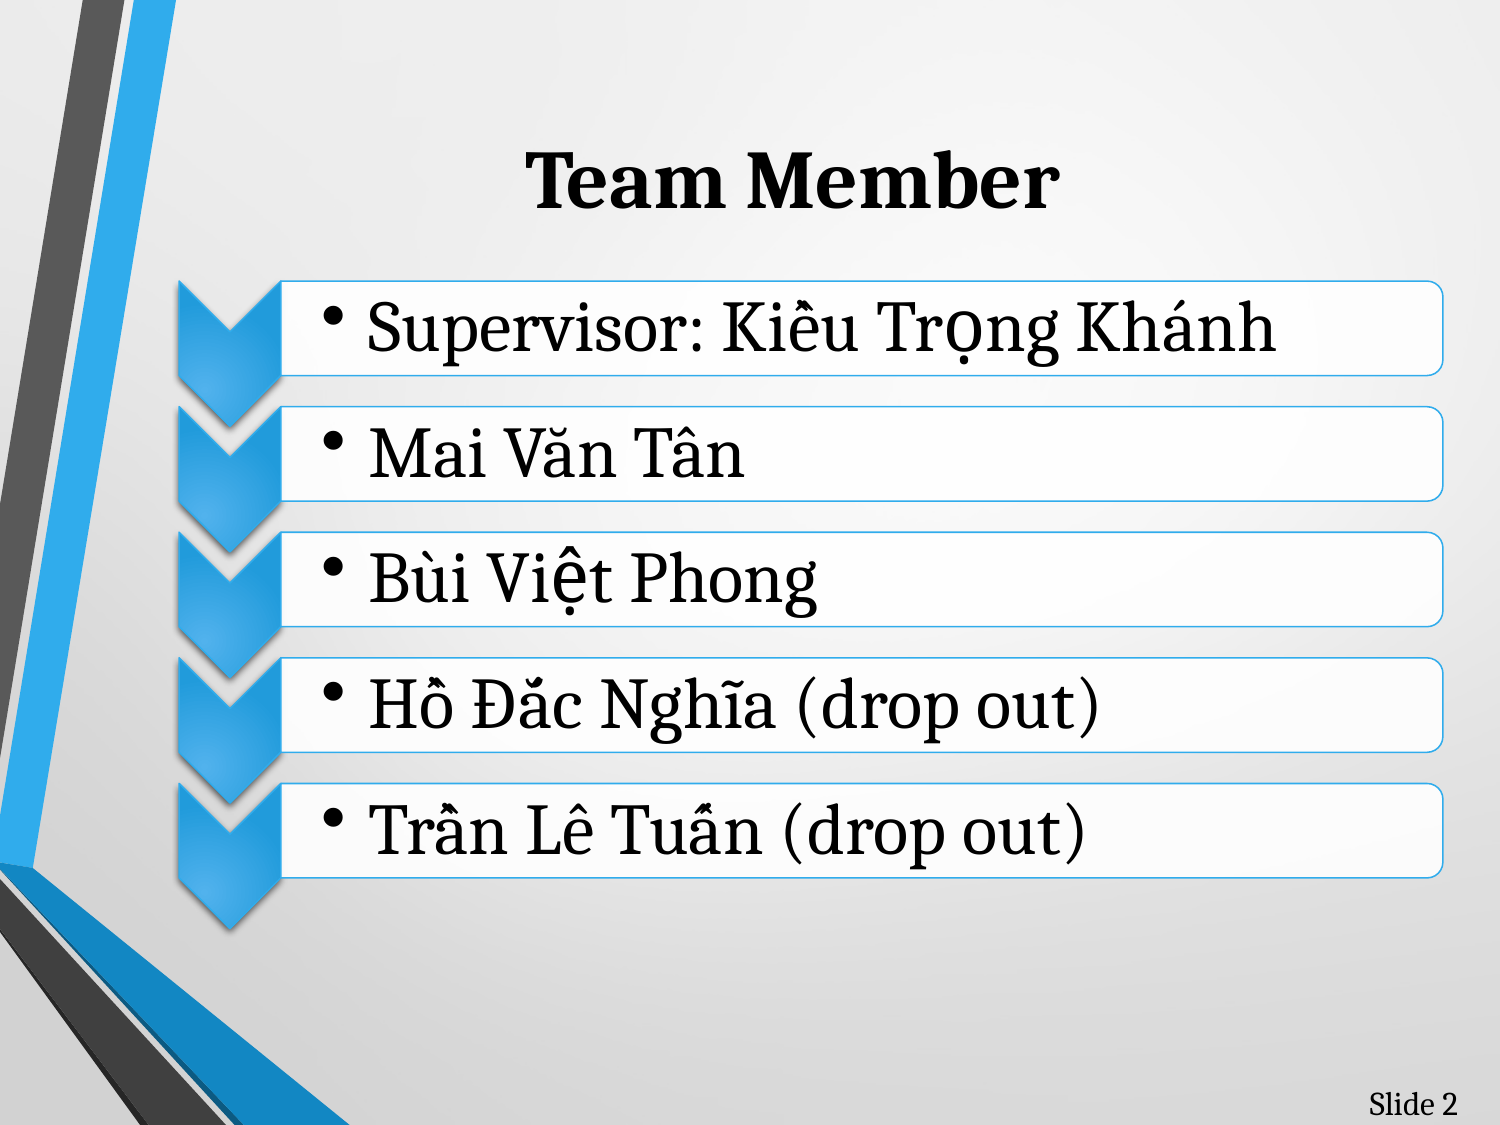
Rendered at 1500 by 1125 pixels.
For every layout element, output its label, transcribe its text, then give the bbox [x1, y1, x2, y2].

slide_number Slide 2 [1354, 1071, 1500, 1125]
title Team Member [161, 79, 1425, 271]
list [178, 280, 1444, 930]
